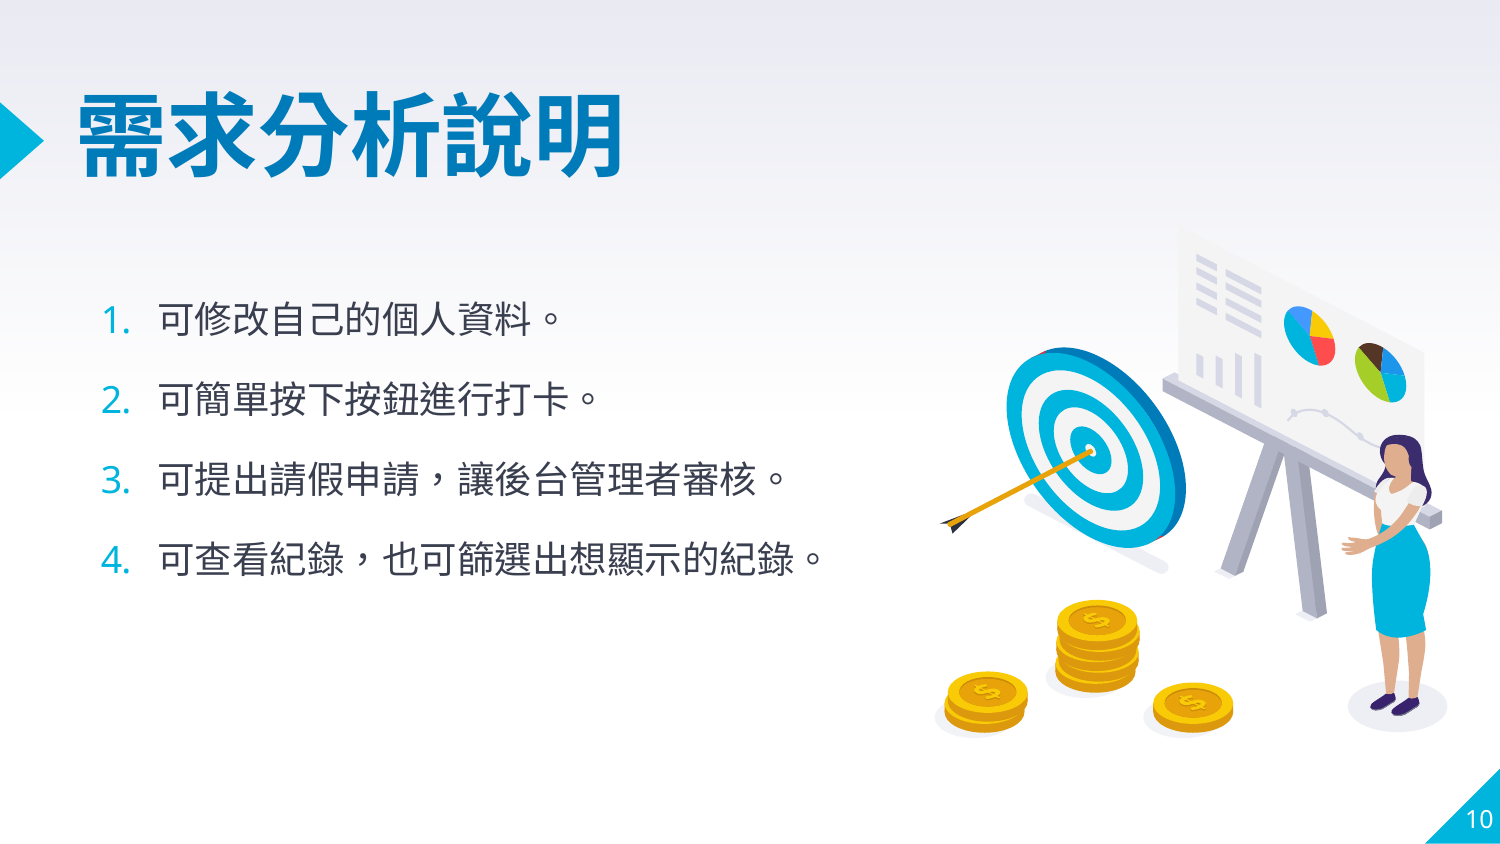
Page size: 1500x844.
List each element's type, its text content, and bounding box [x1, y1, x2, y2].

list 可修改自己的個人資料。 可簡單按下按鈕進行打卡。 可提出請假申請，讓後台管理者審核。 可查看紀錄，也可篩選出想顯示的紀錄。 [100, 277, 908, 714]
slide_number 10 [1418, 760, 1494, 838]
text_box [934, 225, 1448, 739]
title 需求分析說明 [75, 99, 1001, 277]
